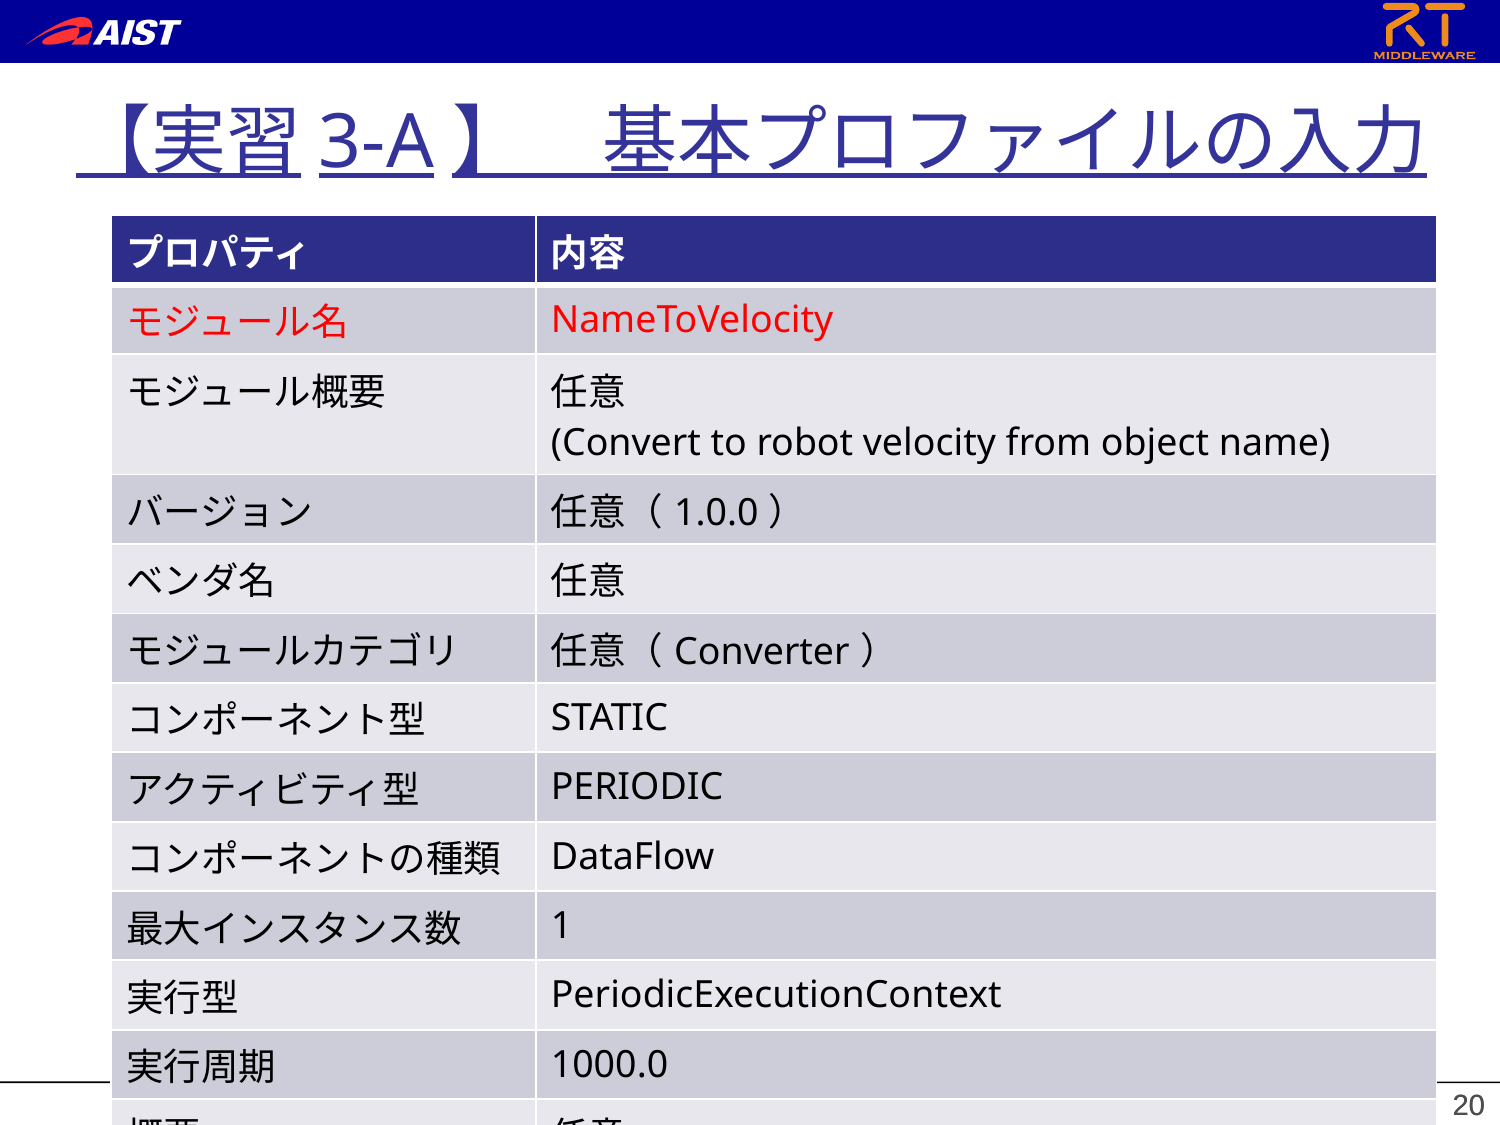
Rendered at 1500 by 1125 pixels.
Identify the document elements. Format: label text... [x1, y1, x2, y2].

table_cell モジュール概要 [112, 355, 535, 474]
table_cell 任意（1.0.0） [537, 475, 1436, 543]
table_cell 任意（Converter） [537, 614, 1436, 682]
table_header 内容 [537, 216, 1436, 282]
table_cell DataFlow [537, 823, 1436, 890]
table_cell 任意 [537, 1100, 1436, 1125]
table_cell 概要 [112, 1100, 535, 1125]
table_cell コンポーネントの種類 [112, 823, 535, 890]
text_box 20 [1437, 1078, 1500, 1125]
table_cell 実行周期 [112, 1031, 535, 1098]
table_cell コンポーネント型 [112, 684, 535, 751]
table_cell 任意 (Convert to robot velocity from object name) [537, 355, 1436, 474]
table_cell モジュール名 [112, 288, 535, 353]
table_cell アクティビティ型 [112, 753, 535, 821]
table_cell STATIC [537, 684, 1436, 751]
table_header プロパティ [112, 216, 535, 282]
table_cell PERIODIC [537, 753, 1436, 821]
picture [0, 0, 1500, 63]
table_cell 実行型 [112, 961, 535, 1029]
table_cell 1000.0 [537, 1031, 1436, 1098]
table_cell 1 [537, 892, 1436, 959]
table_cell 任意 [537, 545, 1436, 613]
title 【実習3-A】 基本プロファイルの入力 [29, 65, 1475, 209]
table_cell 最大インスタンス数 [112, 892, 535, 959]
table_cell PeriodicExecutionContext [537, 961, 1436, 1029]
table_cell NameToVelocity [537, 288, 1436, 353]
table_cell モジュールカテゴリ [112, 614, 535, 682]
table_cell ベンダ名 [112, 545, 535, 613]
table_cell バージョン [112, 475, 535, 543]
